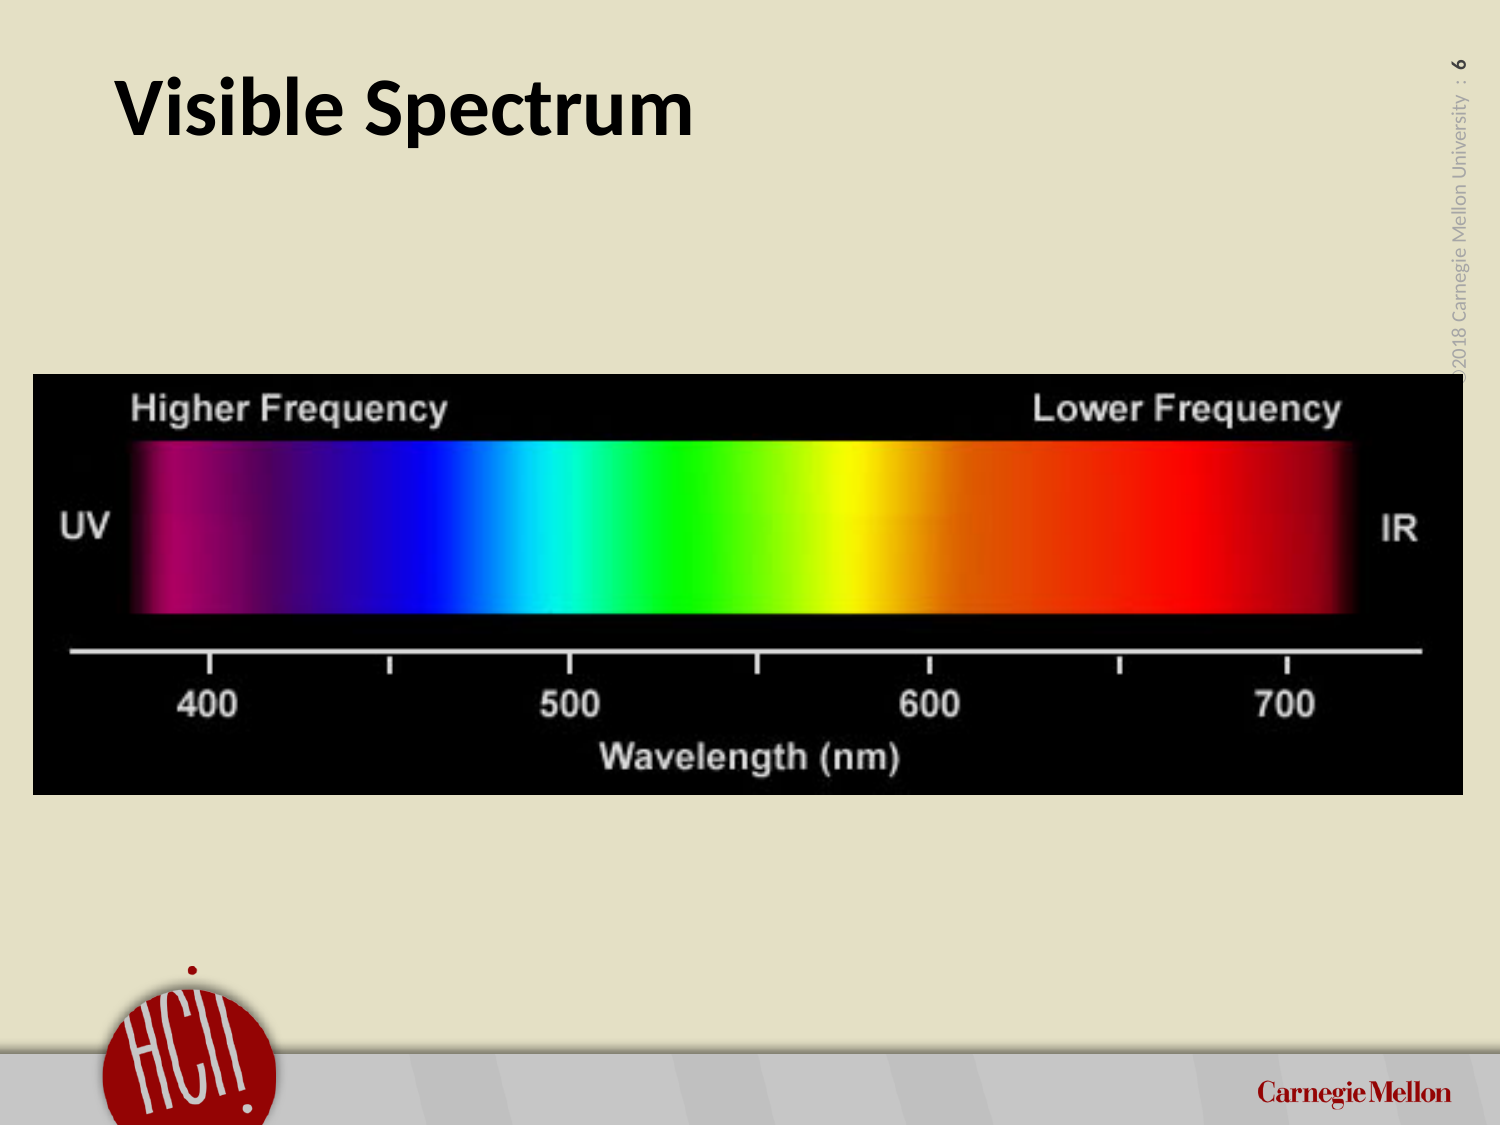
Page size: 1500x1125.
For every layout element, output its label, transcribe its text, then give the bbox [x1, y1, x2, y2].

title Visible Spectrum [99, 45, 1425, 233]
picture [0, 0, 1500, 1125]
